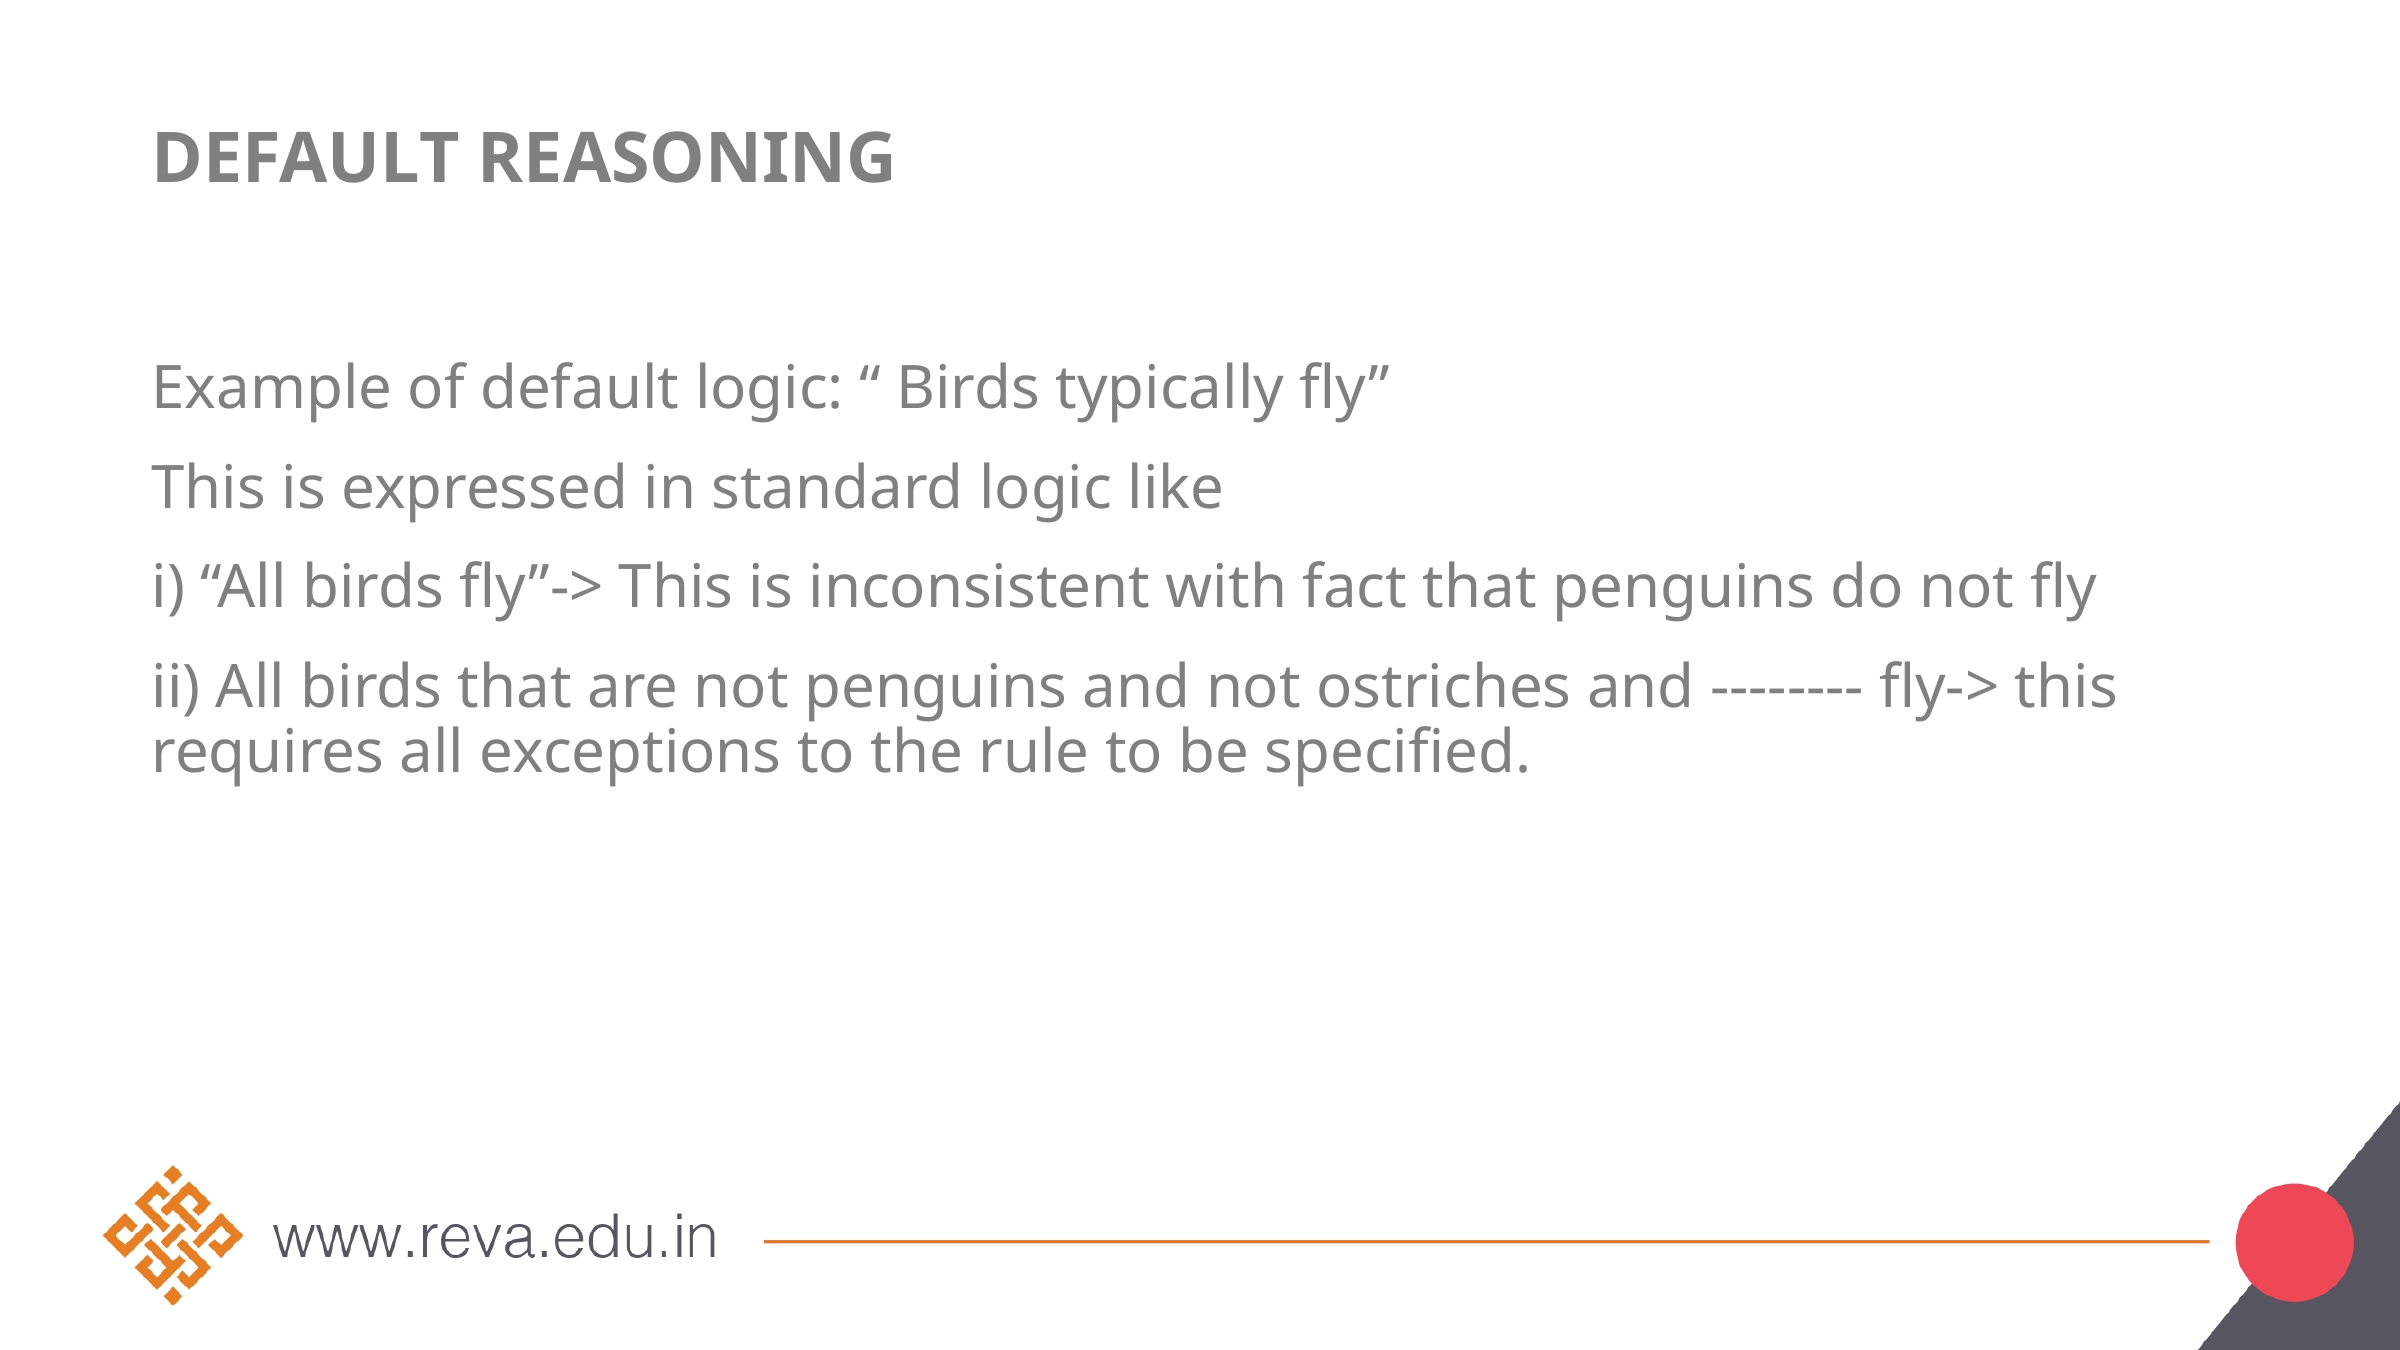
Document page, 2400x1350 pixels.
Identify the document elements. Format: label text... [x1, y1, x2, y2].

picture [0, 0, 2400, 1350]
title Default Reasoning [136, 77, 1360, 243]
list Example of default logic: “ Birds typically fly” This is expressed in standard logic like i) “All birds fly”-> This is inconsistent with fact that penguins do not fly ii) All birds that are not penguins and not ostriches and -------- fly-> this requires all exceptions to the rule to be specified. [136, 349, 2264, 1200]
